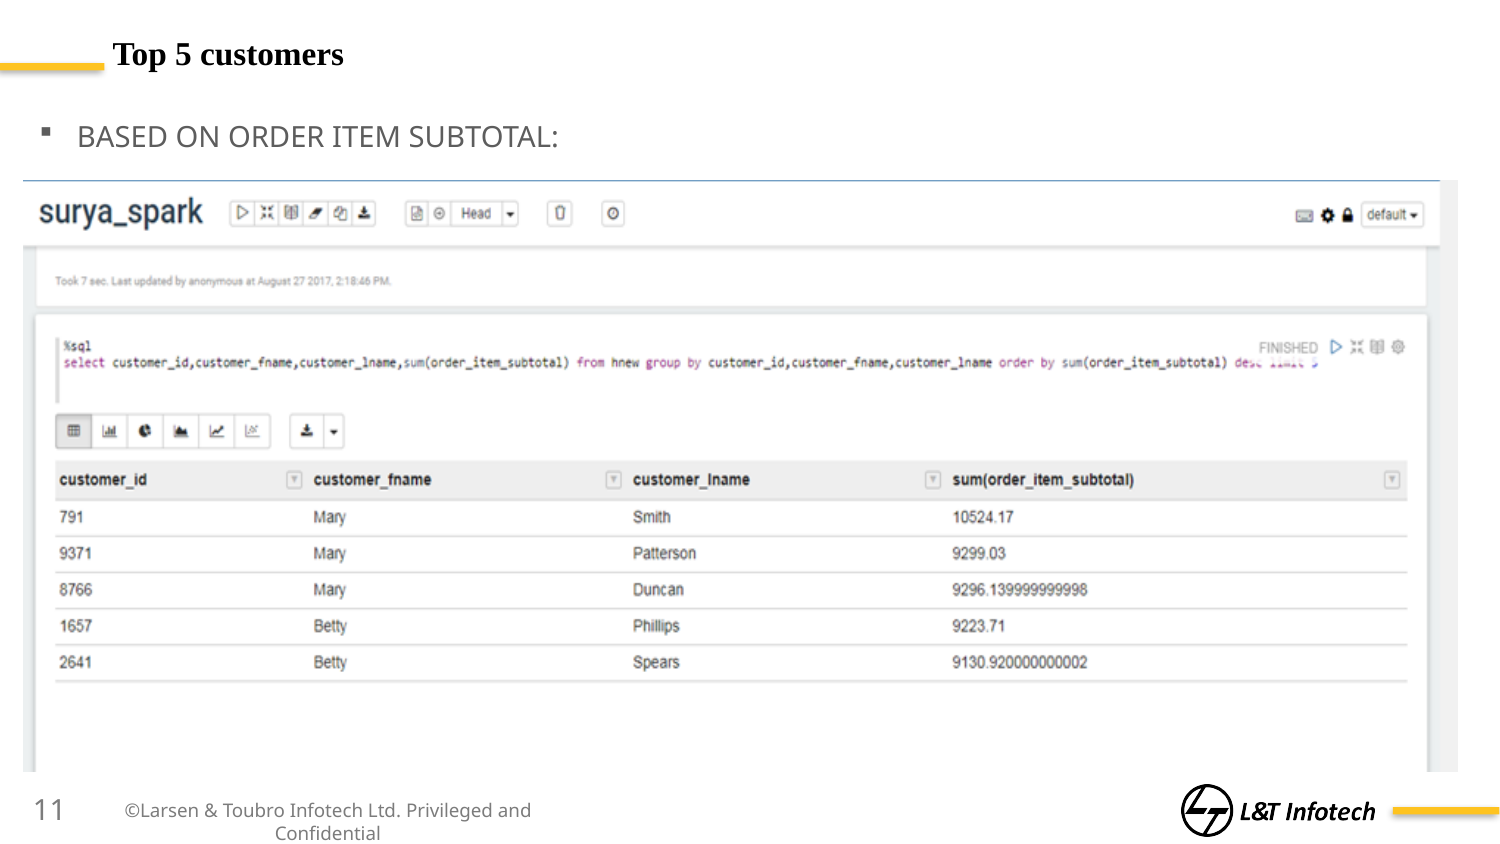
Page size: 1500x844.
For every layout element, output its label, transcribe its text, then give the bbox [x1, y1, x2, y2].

list BASED ON ORDER ITEM SUBTOTAL: [39, 118, 744, 179]
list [22, 180, 1458, 772]
title Top 5 customers [111, 31, 1430, 73]
picture [1181, 784, 1375, 837]
